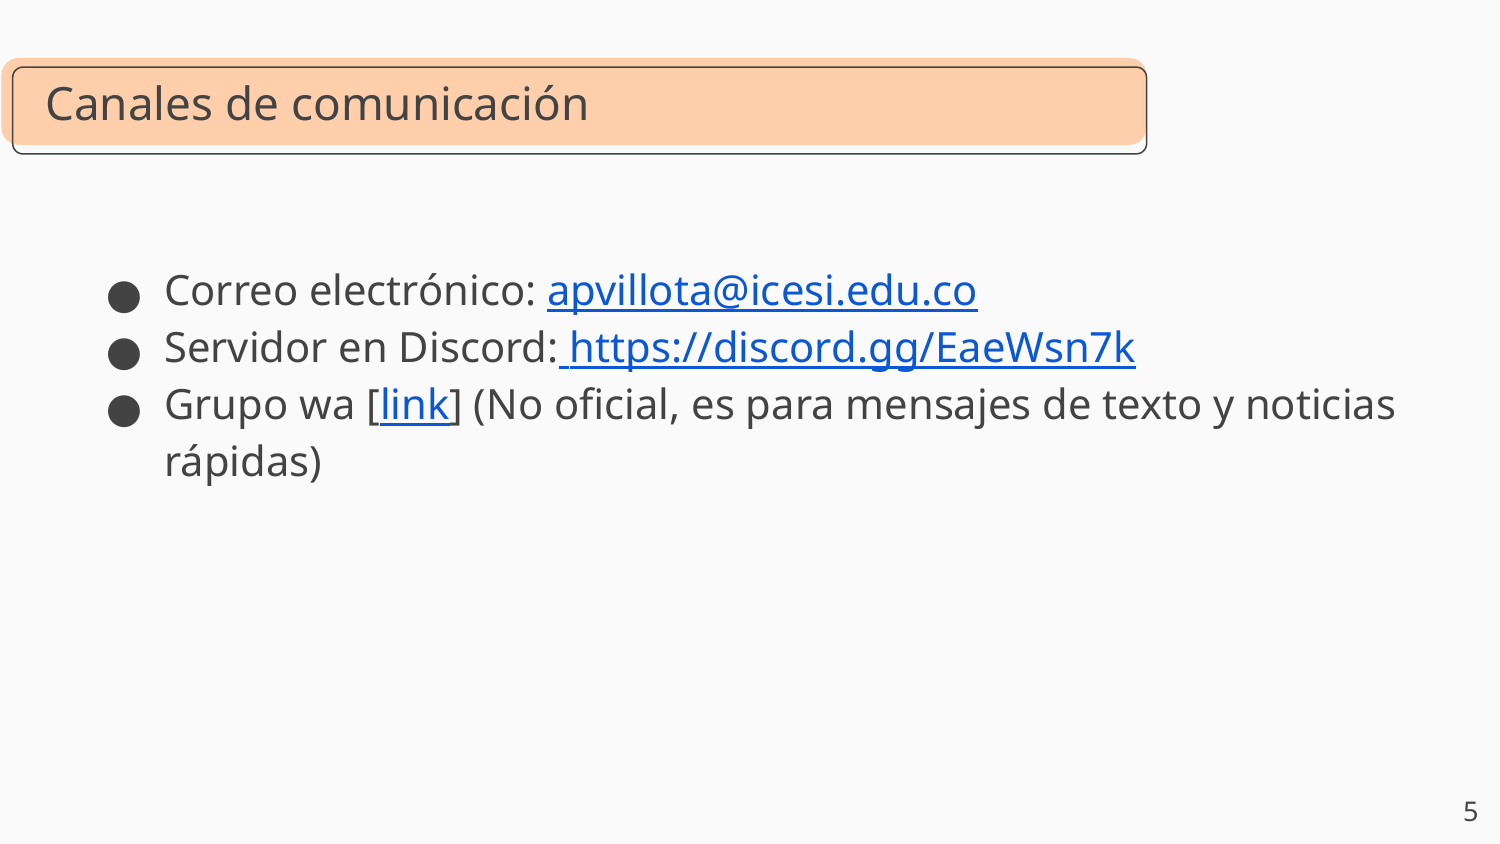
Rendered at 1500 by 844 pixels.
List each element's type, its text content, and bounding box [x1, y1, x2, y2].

slide_number ‹#› [1403, 779, 1494, 844]
subtitle Correo electrónico: apvillota@icesi.edu.co Servidor en Discord: https://discord.gg/EaeWsn7k Grupo wa [link] (No oficial, es para mensajes de texto y noticias rápidas) [74, 173, 1429, 728]
title Canales de comunicación [30, 62, 1126, 142]
